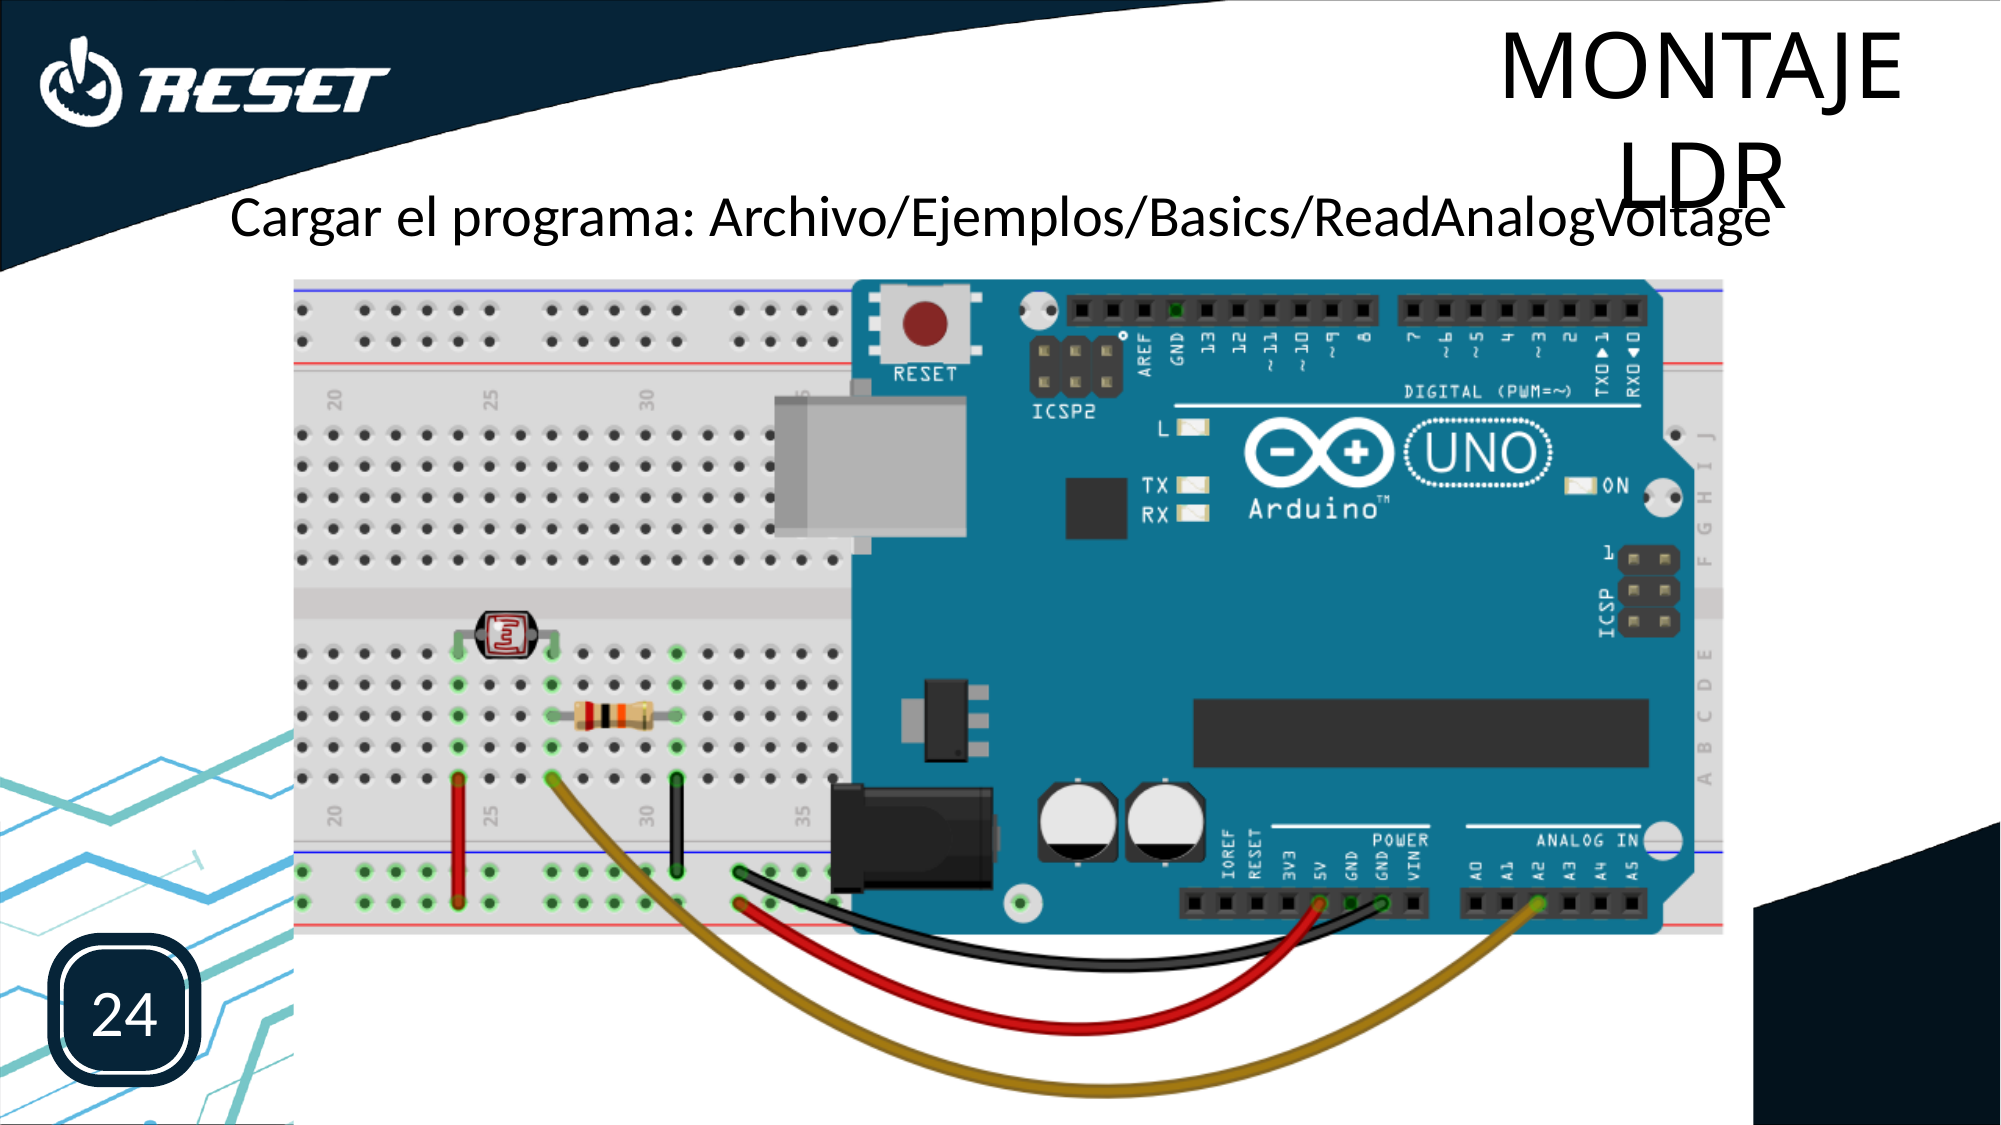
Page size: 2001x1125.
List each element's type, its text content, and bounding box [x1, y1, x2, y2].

text_box Cargar el programa: Archivo/Ejemplos/Basics/ReadAnalogVoltage [215, 170, 1832, 256]
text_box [53, 939, 196, 1081]
text_box MONTAJE LDR [1402, 0, 2000, 235]
picture [0, 0, 2001, 1125]
